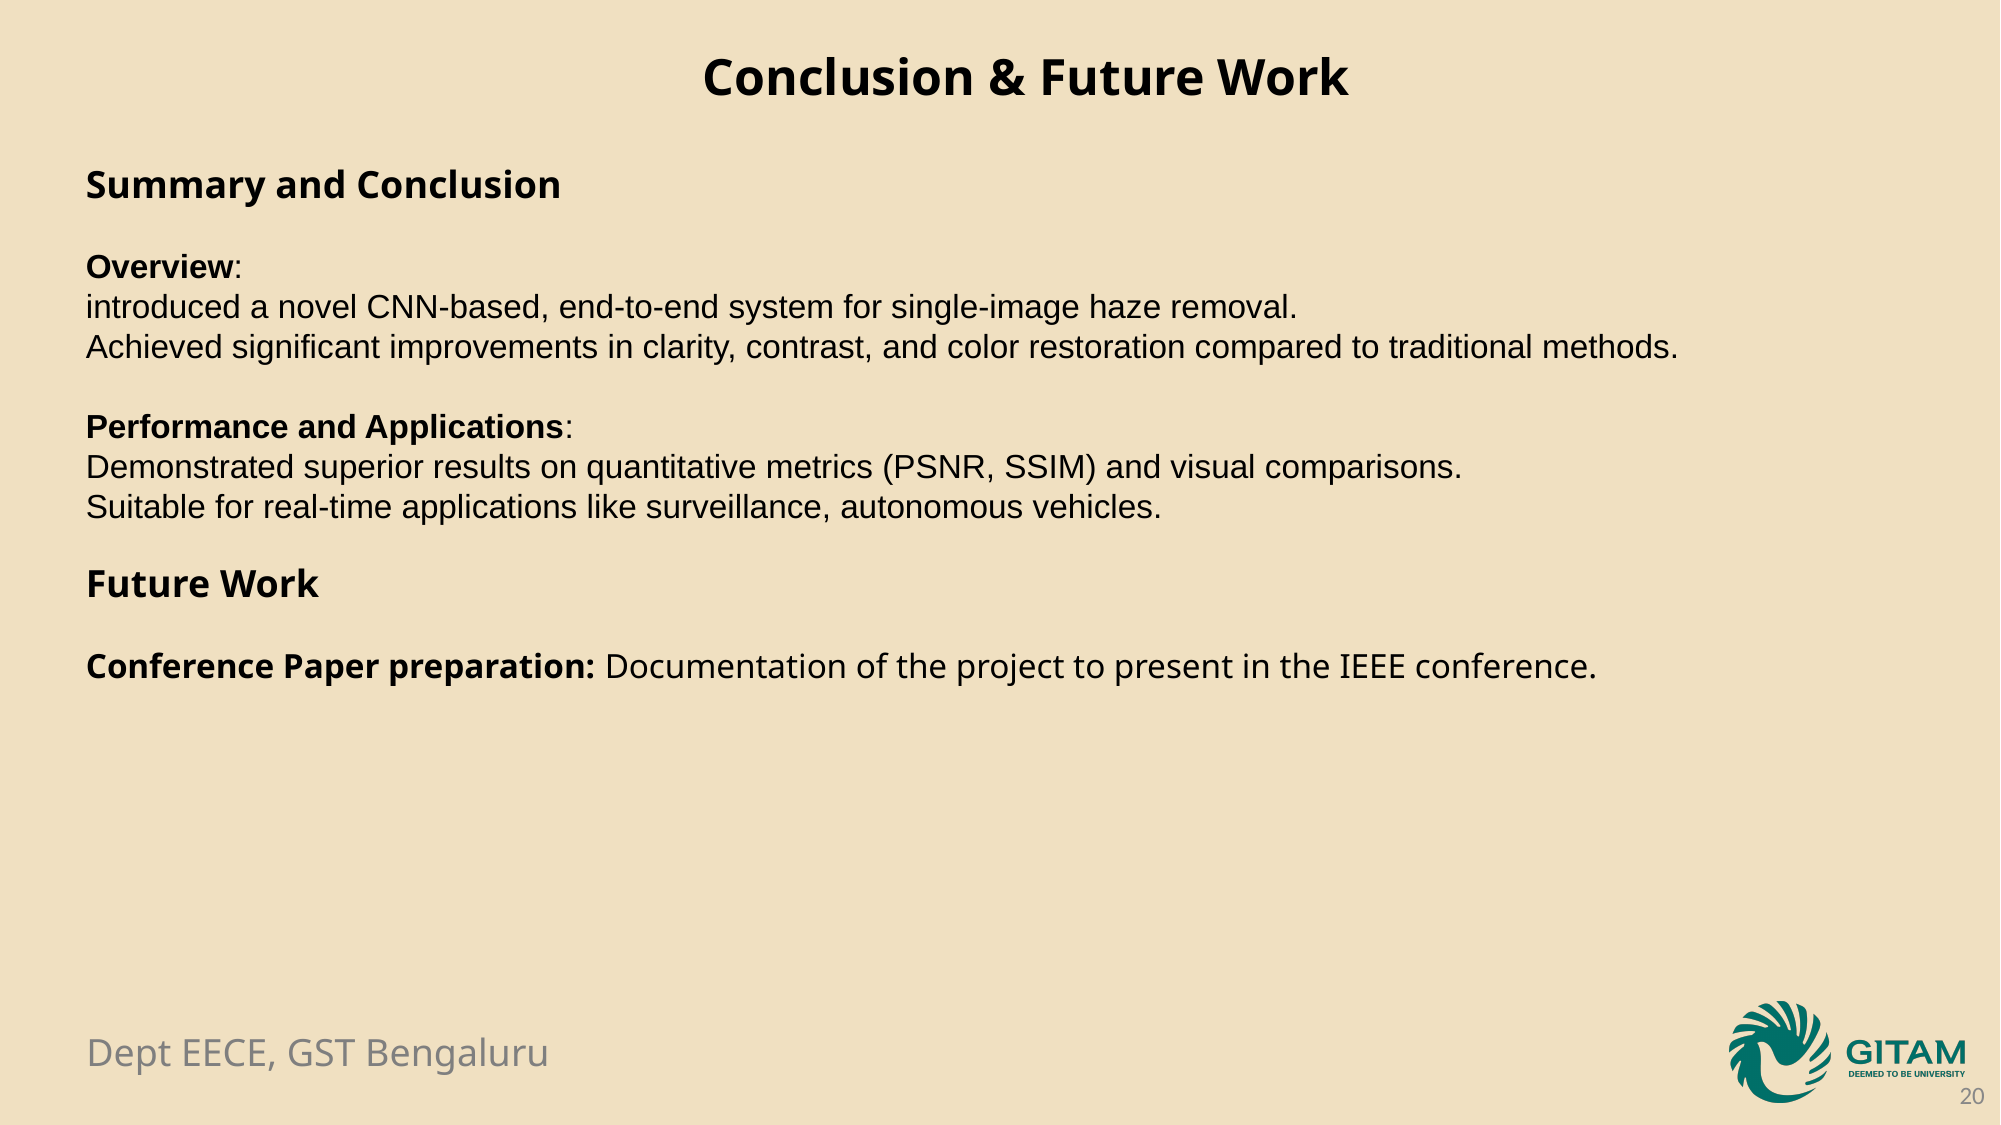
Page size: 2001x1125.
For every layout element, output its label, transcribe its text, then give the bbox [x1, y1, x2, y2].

text_box Conclusion & Future Work [163, 38, 1889, 119]
picture [1929, 1001, 1965, 1065]
slide_number 20 [1550, 1065, 2000, 1125]
text_box Summary and Conclusion Overview: introduced a novel CNN-based, end-to-end system for single-image haze removal. Achieved significant improvements in clarity, contrast, and color restoration compared to traditional methods. Performance and Applications: Demonstrated superior results on quantitative metrics (PSNR, SSIM) and visual comparisons. Suitable for real-time applications like surveillance, autonomous vehicles. Future Work Conference Paper preparation: Documentation of the project to present in the IEEE conference. [70, 153, 1929, 1094]
